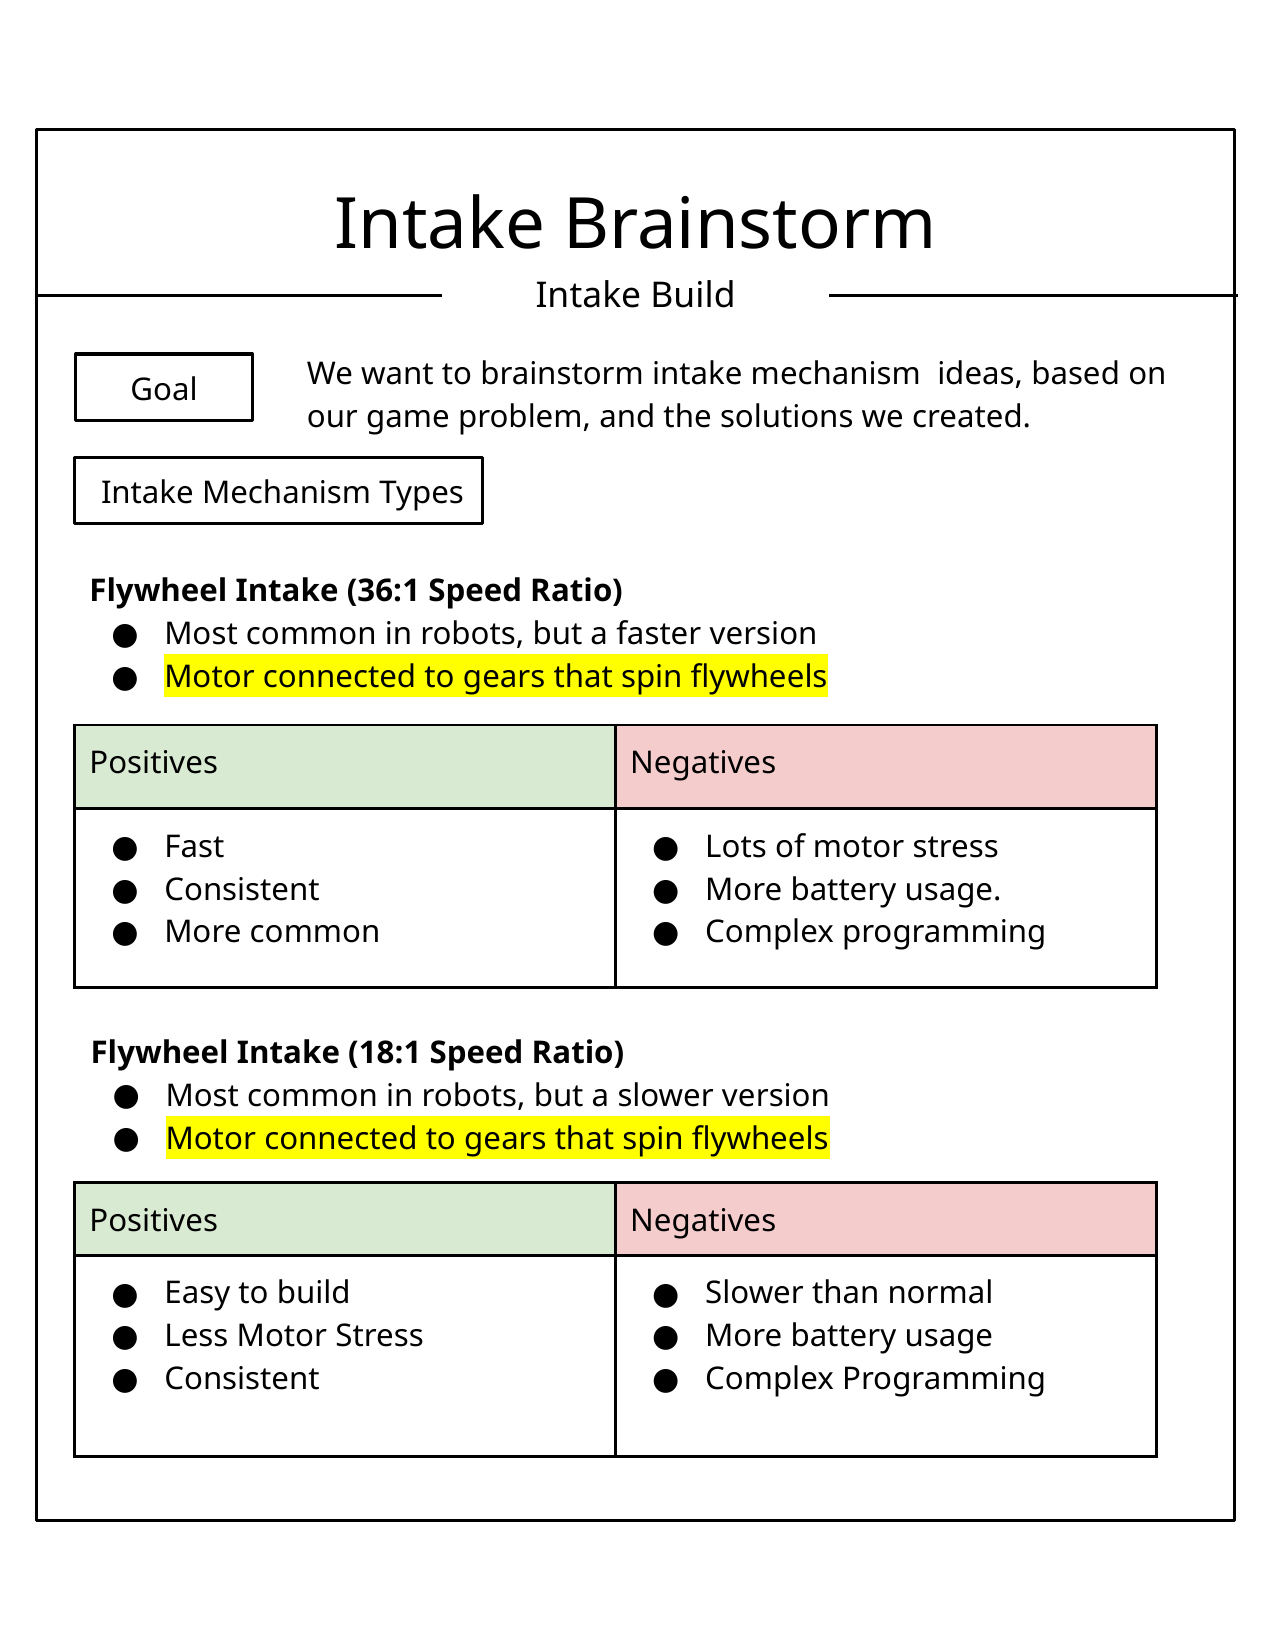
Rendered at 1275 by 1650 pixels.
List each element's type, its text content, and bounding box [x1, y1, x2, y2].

table_cell Easy to build Less Motor Stress Consistent [76, 1257, 614, 1455]
table_header Negatives [617, 726, 1155, 807]
table_header Positives [76, 726, 614, 807]
text_box Intake Mechanism Types [74, 457, 483, 524]
table_cell Lots of motor stress More battery usage. Complex programming [617, 810, 1155, 986]
text_box [74, 345, 254, 426]
text_box [1228, 129, 1235, 294]
text_box Flywheel Intake (36:1 Speed Ratio) Most common in robots, but a faster version Motor connected to gears that spin flywheels [74, 549, 995, 699]
text_box Intake Brainstorm [44, 129, 1228, 294]
table_header Positives [76, 1184, 614, 1254]
text_box [547, 1326, 1194, 1468]
table_header Negatives [617, 1184, 1155, 1254]
text_box [36, 129, 44, 298]
text_box Intake Build [442, 262, 830, 318]
table_cell Fast Consistent More common [76, 810, 614, 986]
text_box We want to brainstorm intake mechanism ideas, based on our game problem, and the solutions we created. [291, 332, 1194, 442]
text_box Goal [75, 353, 253, 421]
table_cell Slower than normal More battery usage Complex Programming [617, 1257, 1155, 1455]
text_box [36, 300, 1235, 1521]
text_box Flywheel Intake (18:1 Speed Ratio) Most common in robots, but a slower version Motor connected to gears that spin flywheels [75, 1011, 997, 1160]
